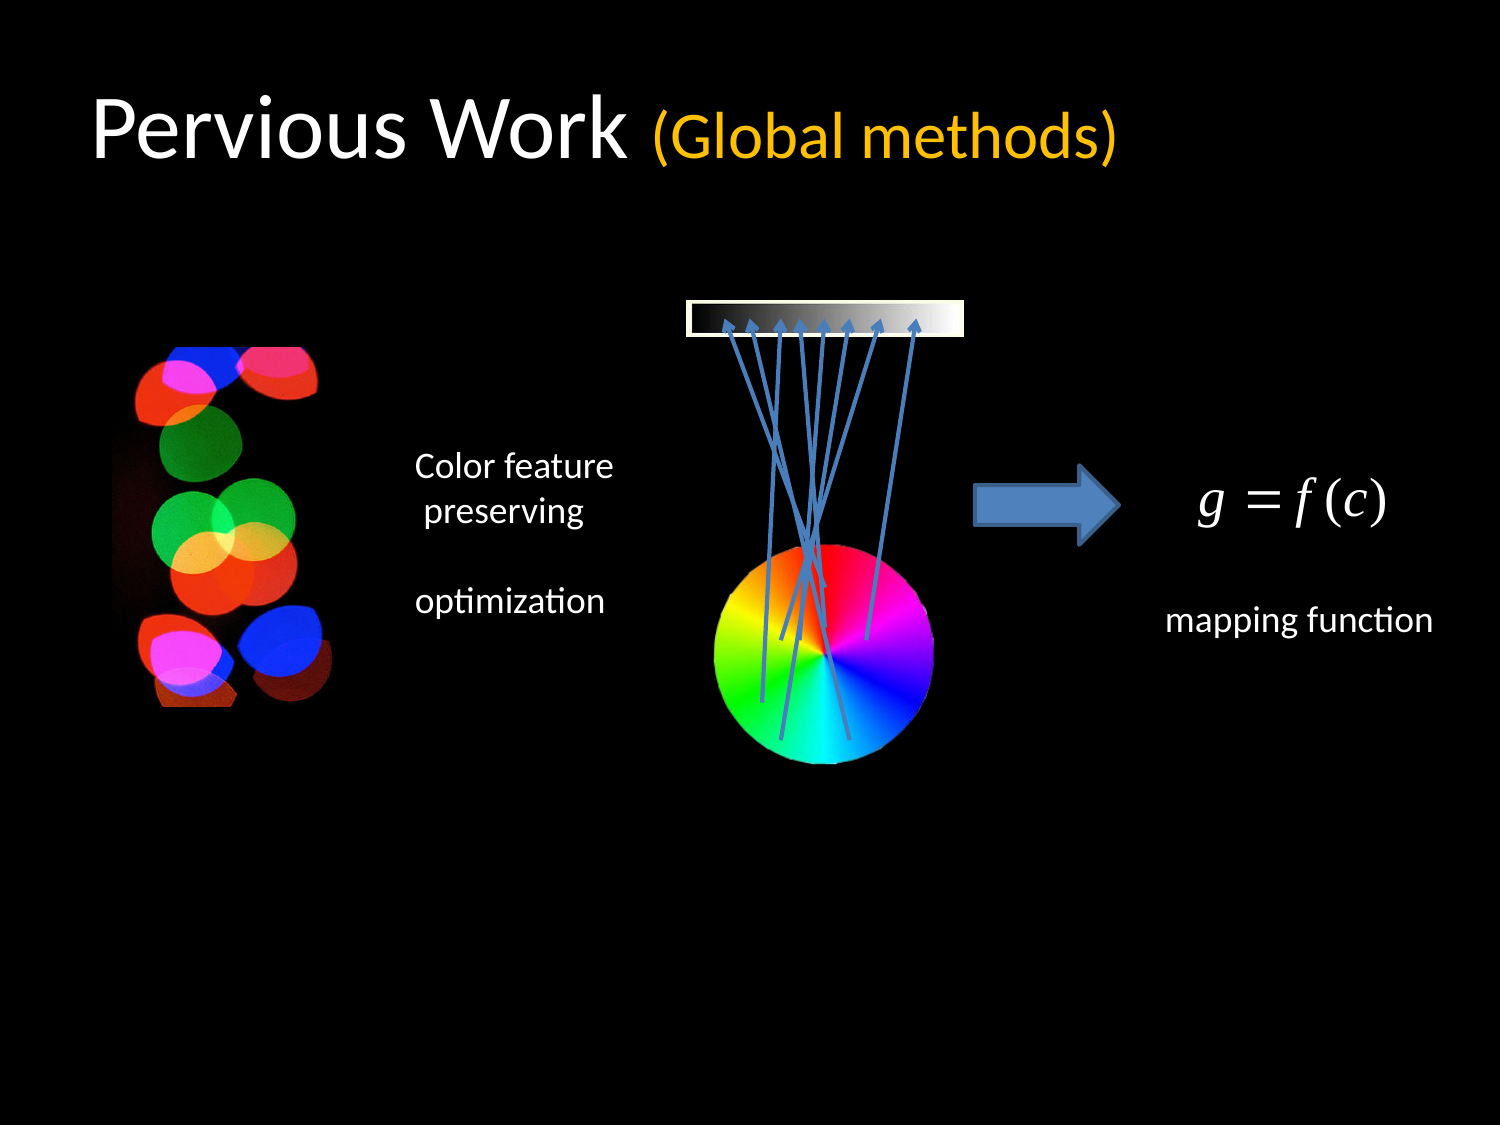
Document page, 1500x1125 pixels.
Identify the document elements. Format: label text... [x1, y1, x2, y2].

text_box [724, 318, 797, 588]
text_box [799, 318, 826, 628]
picture [686, 300, 964, 337]
text_box mapping function [1150, 587, 1463, 648]
text_box [972, 463, 1122, 547]
text_box Color feature preserving optimization [399, 433, 635, 628]
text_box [853, 318, 882, 641]
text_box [749, 318, 850, 741]
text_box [883, 318, 917, 641]
title Pervious Work (Global methods) [75, 28, 1425, 217]
picture [705, 539, 944, 772]
picture [112, 347, 351, 708]
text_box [1187, 465, 1400, 540]
